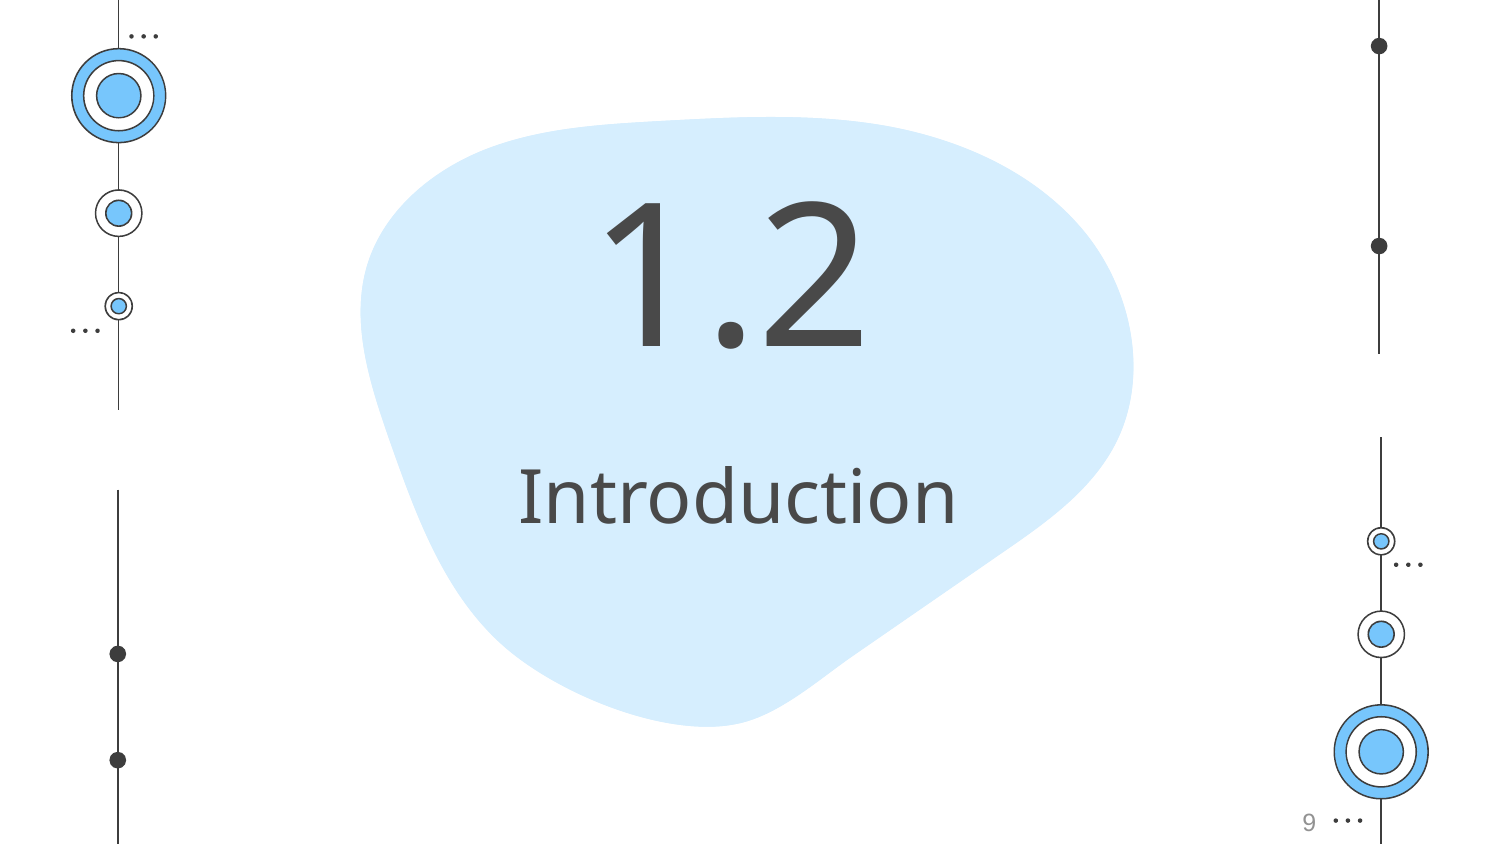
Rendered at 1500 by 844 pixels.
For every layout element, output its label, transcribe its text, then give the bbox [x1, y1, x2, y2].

title Introduction [423, 428, 1054, 561]
slide_number 9 [993, 798, 1332, 844]
title 1.2 [487, 225, 975, 402]
